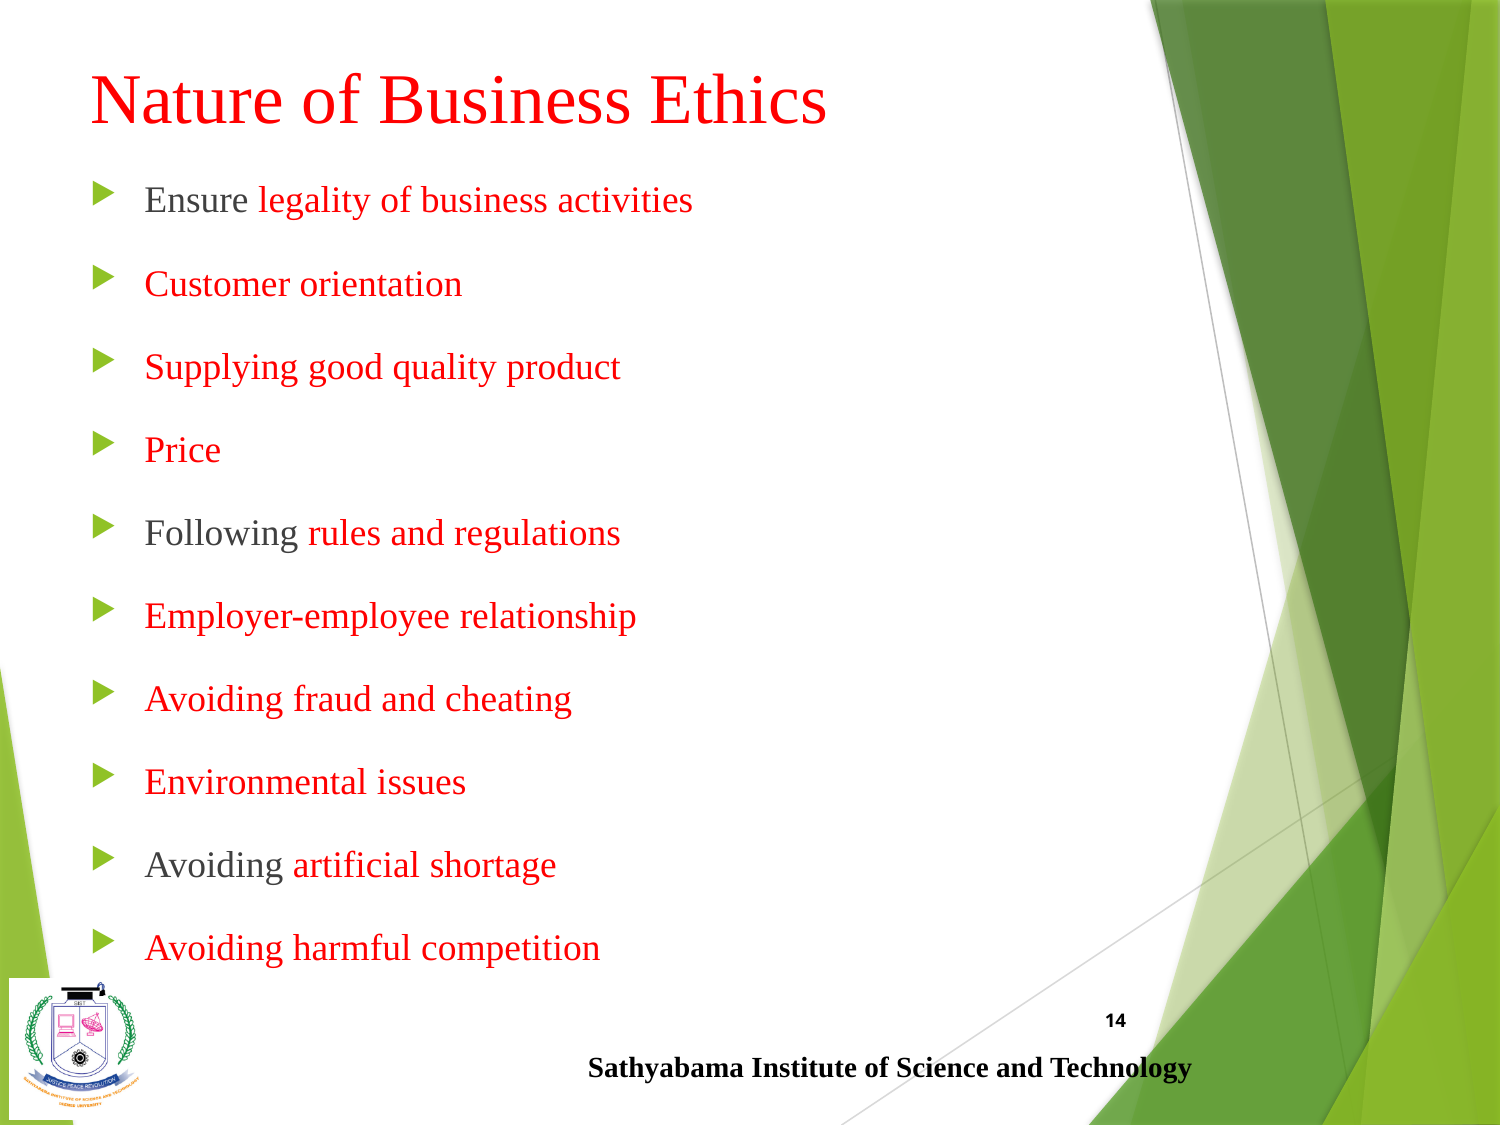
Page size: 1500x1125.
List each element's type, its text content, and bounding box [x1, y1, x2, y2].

slide_number 14 [1057, 991, 1142, 1051]
picture [9, 977, 152, 1121]
footer Sathyabama Institute of Science and Technology [572, 1036, 1353, 1097]
title Nature of Business Ethics [75, 45, 1425, 145]
list Ensure legality of business activities Customer orientation Supplying good quality product Price Following rules and regulations Employer-employee relationship Avoiding fraud and cheating Environmental issues Avoiding artificial shortage Avoiding harmful competition [75, 145, 1425, 986]
